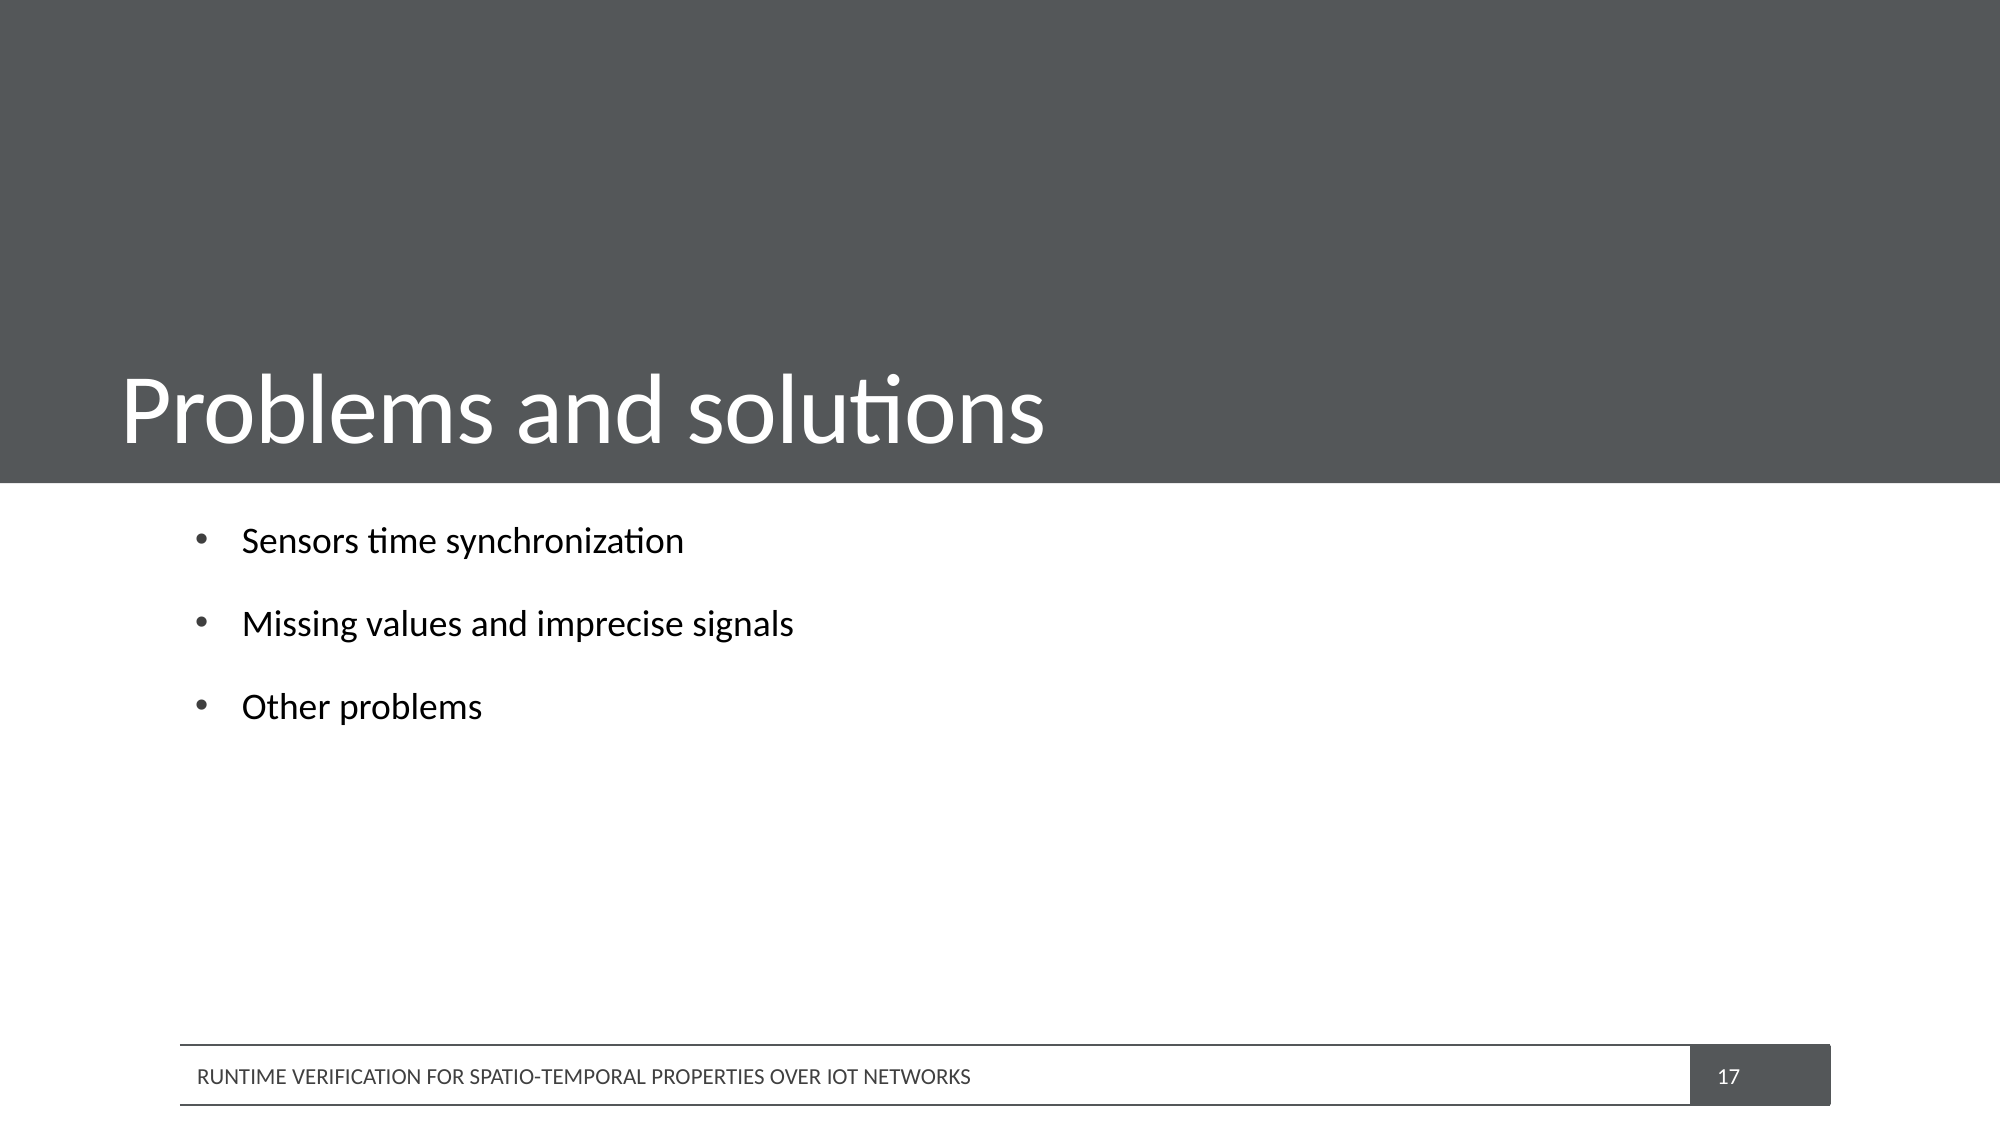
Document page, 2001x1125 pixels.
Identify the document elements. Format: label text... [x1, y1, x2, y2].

title Problems and solutions [105, 128, 1868, 473]
list Sensors time synchronization Missing values and imprecise signals Other problems [180, 499, 810, 1002]
footer RUNTIME VERIFICATION FOR SPATIO-TEMPORAL PROPERTIES OVER IOT NETWORKS [182, 1044, 1704, 1105]
slide_number 17 [1704, 1044, 1830, 1105]
